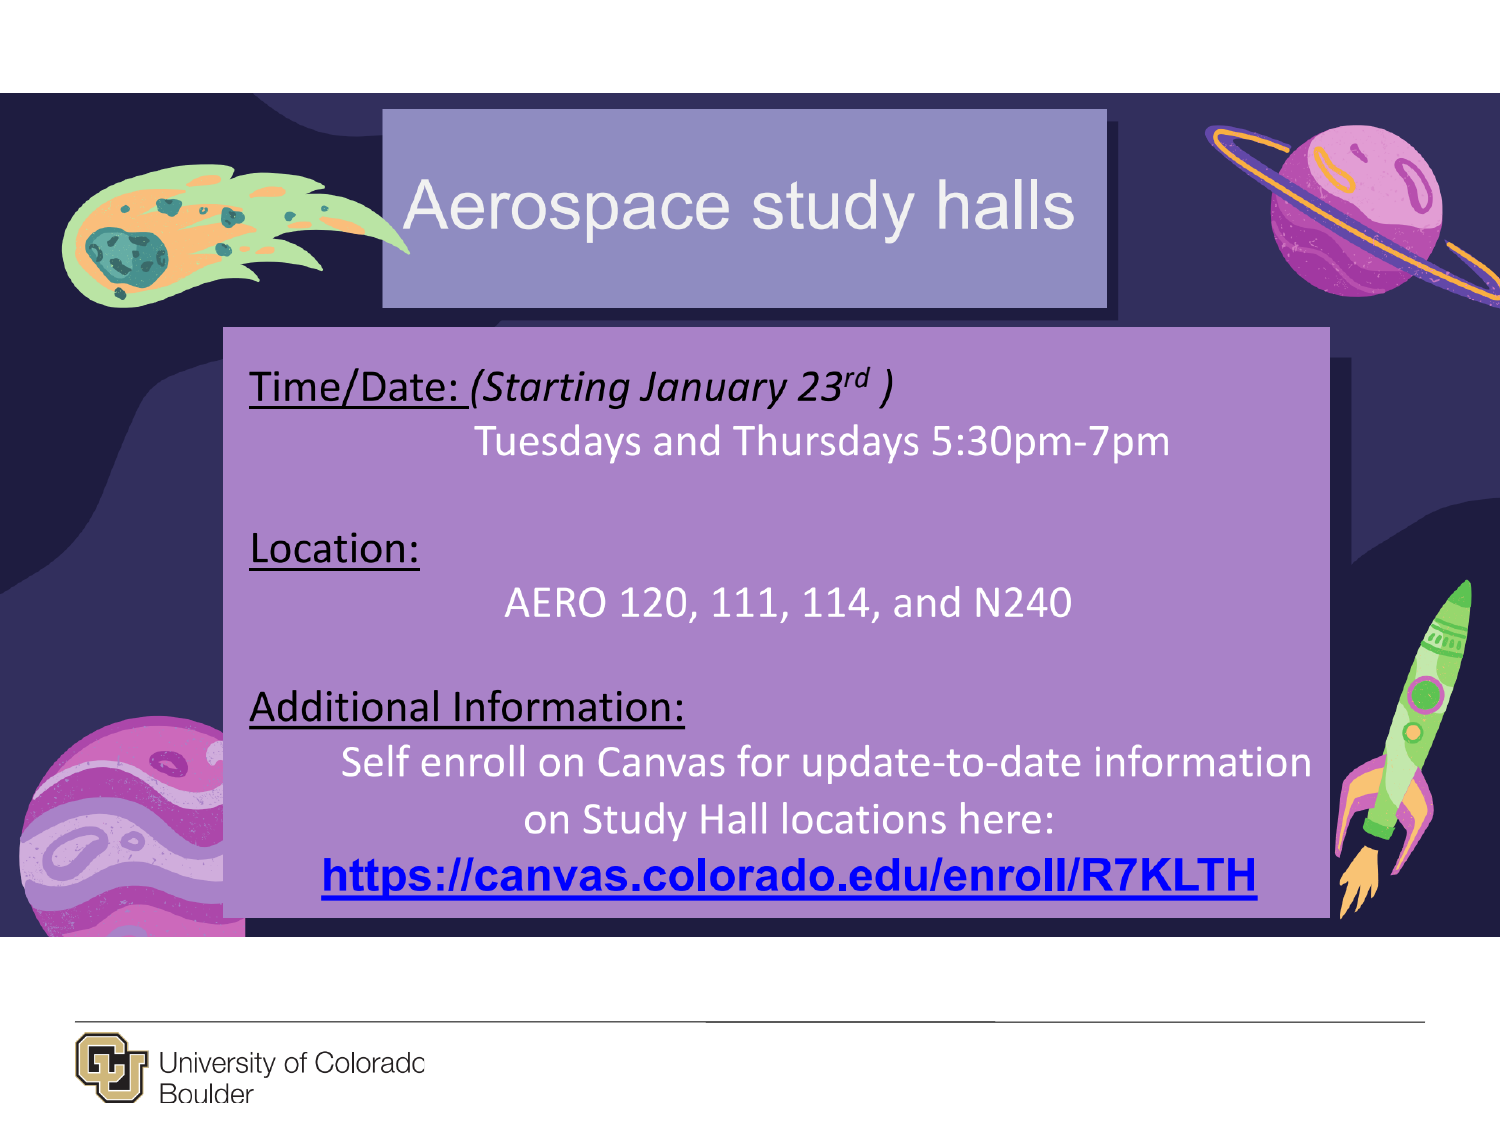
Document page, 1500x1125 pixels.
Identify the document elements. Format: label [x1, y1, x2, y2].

picture [0, 93, 1500, 938]
